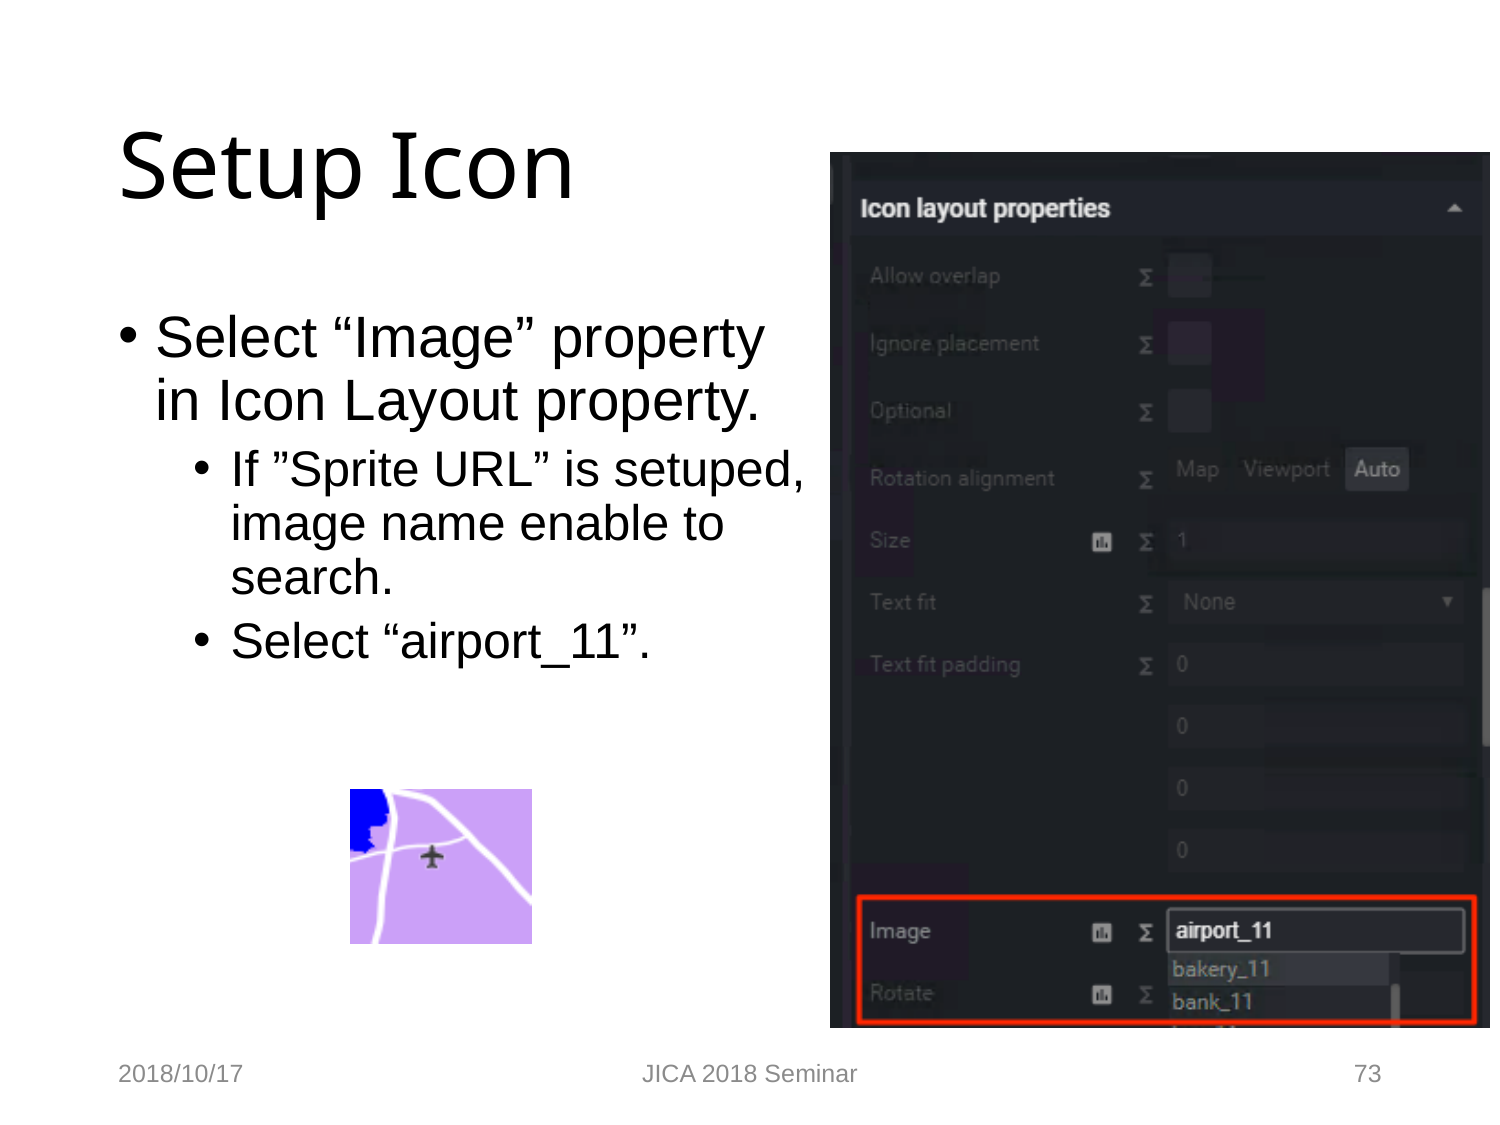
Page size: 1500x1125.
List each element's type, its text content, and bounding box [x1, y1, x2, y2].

footer JICA 2018 Seminar [496, 1042, 1004, 1103]
slide_number 73 [1059, 1042, 1397, 1103]
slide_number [103, 1042, 441, 1103]
list Select “Image” property in Icon Layout property. If ”Sprite URL” is setuped, image name enable to search. Select “airport_11”. [103, 299, 830, 1014]
picture [830, 152, 1490, 1029]
title Setup Icon [103, 59, 1397, 278]
picture [349, 789, 532, 944]
